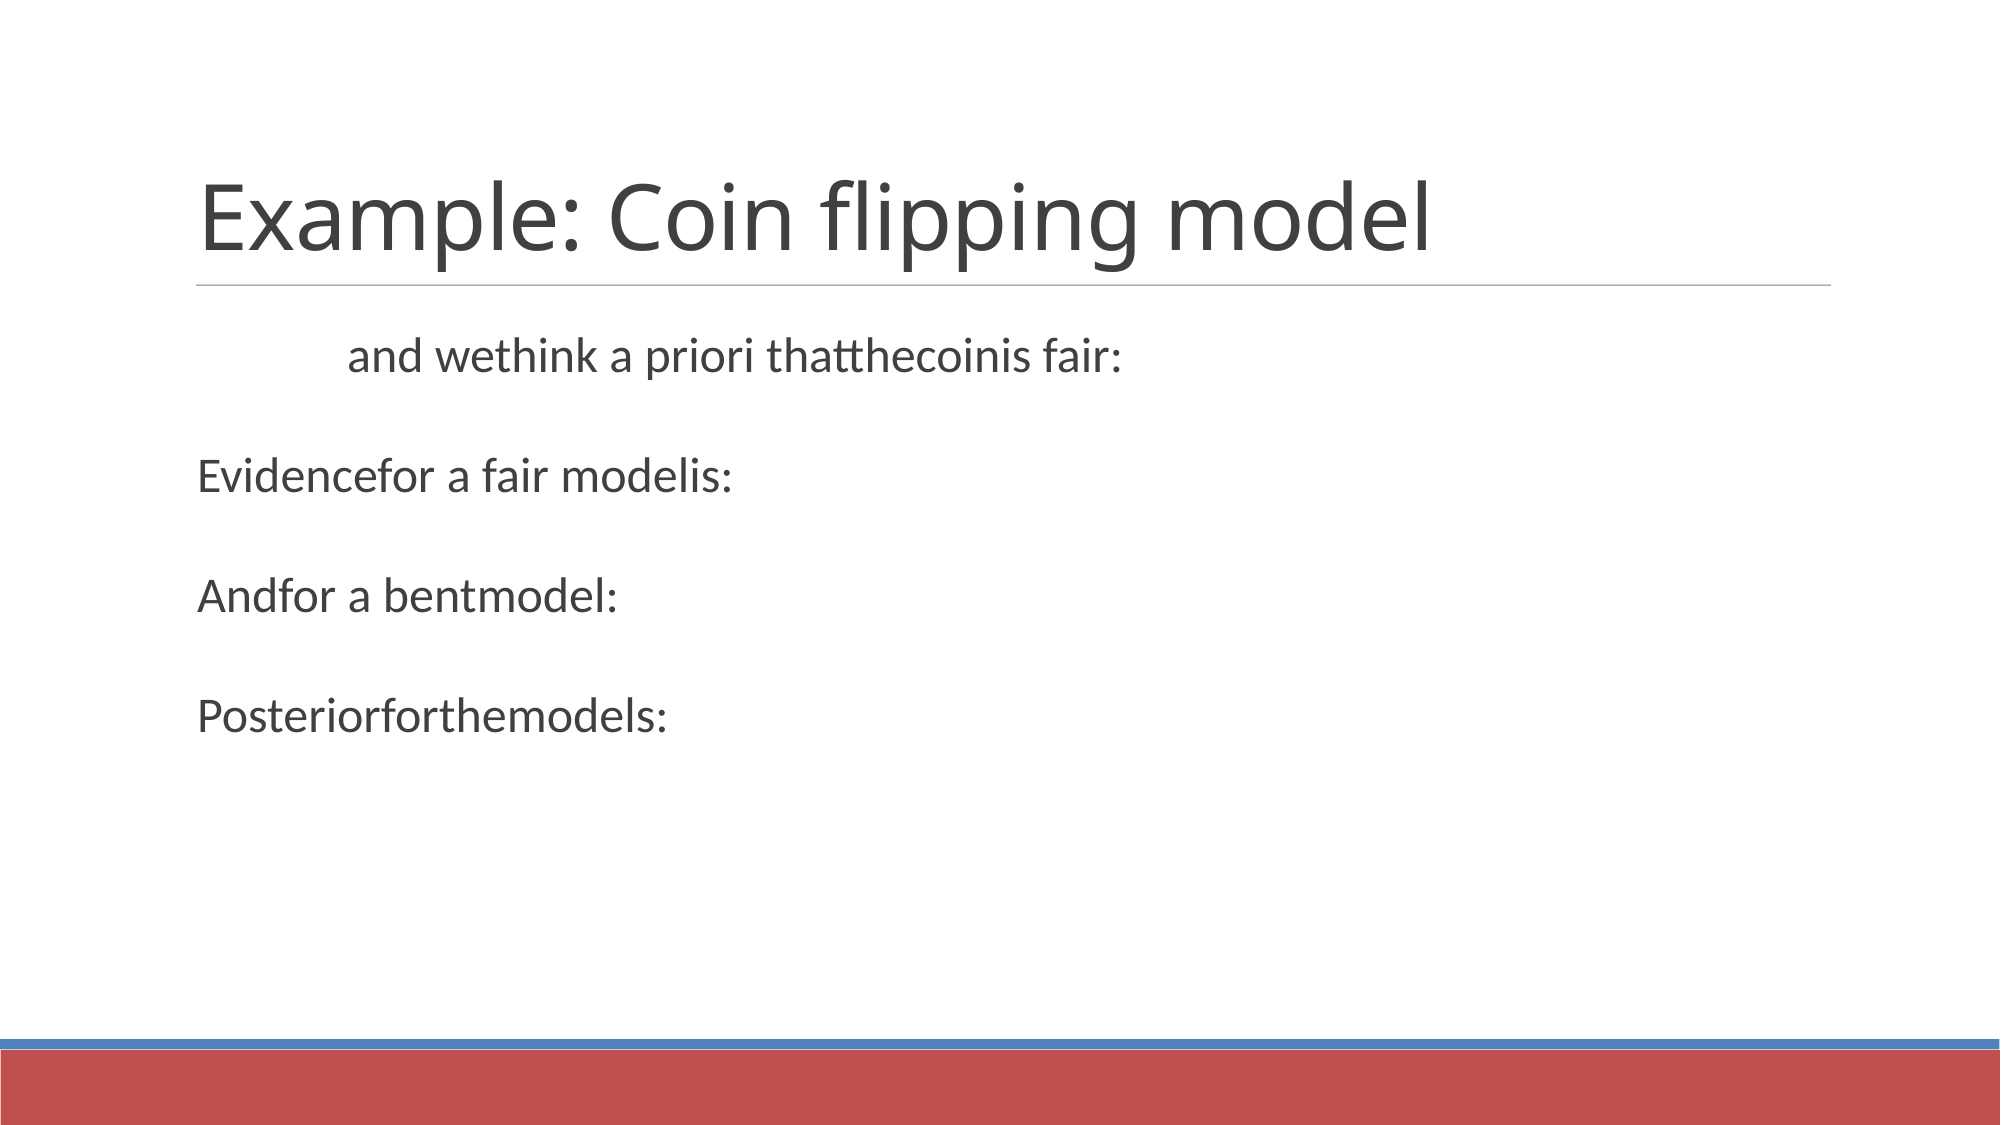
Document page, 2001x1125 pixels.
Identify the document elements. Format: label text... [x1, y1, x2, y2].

text_box Example: Coin flipping model [183, 38, 1833, 277]
